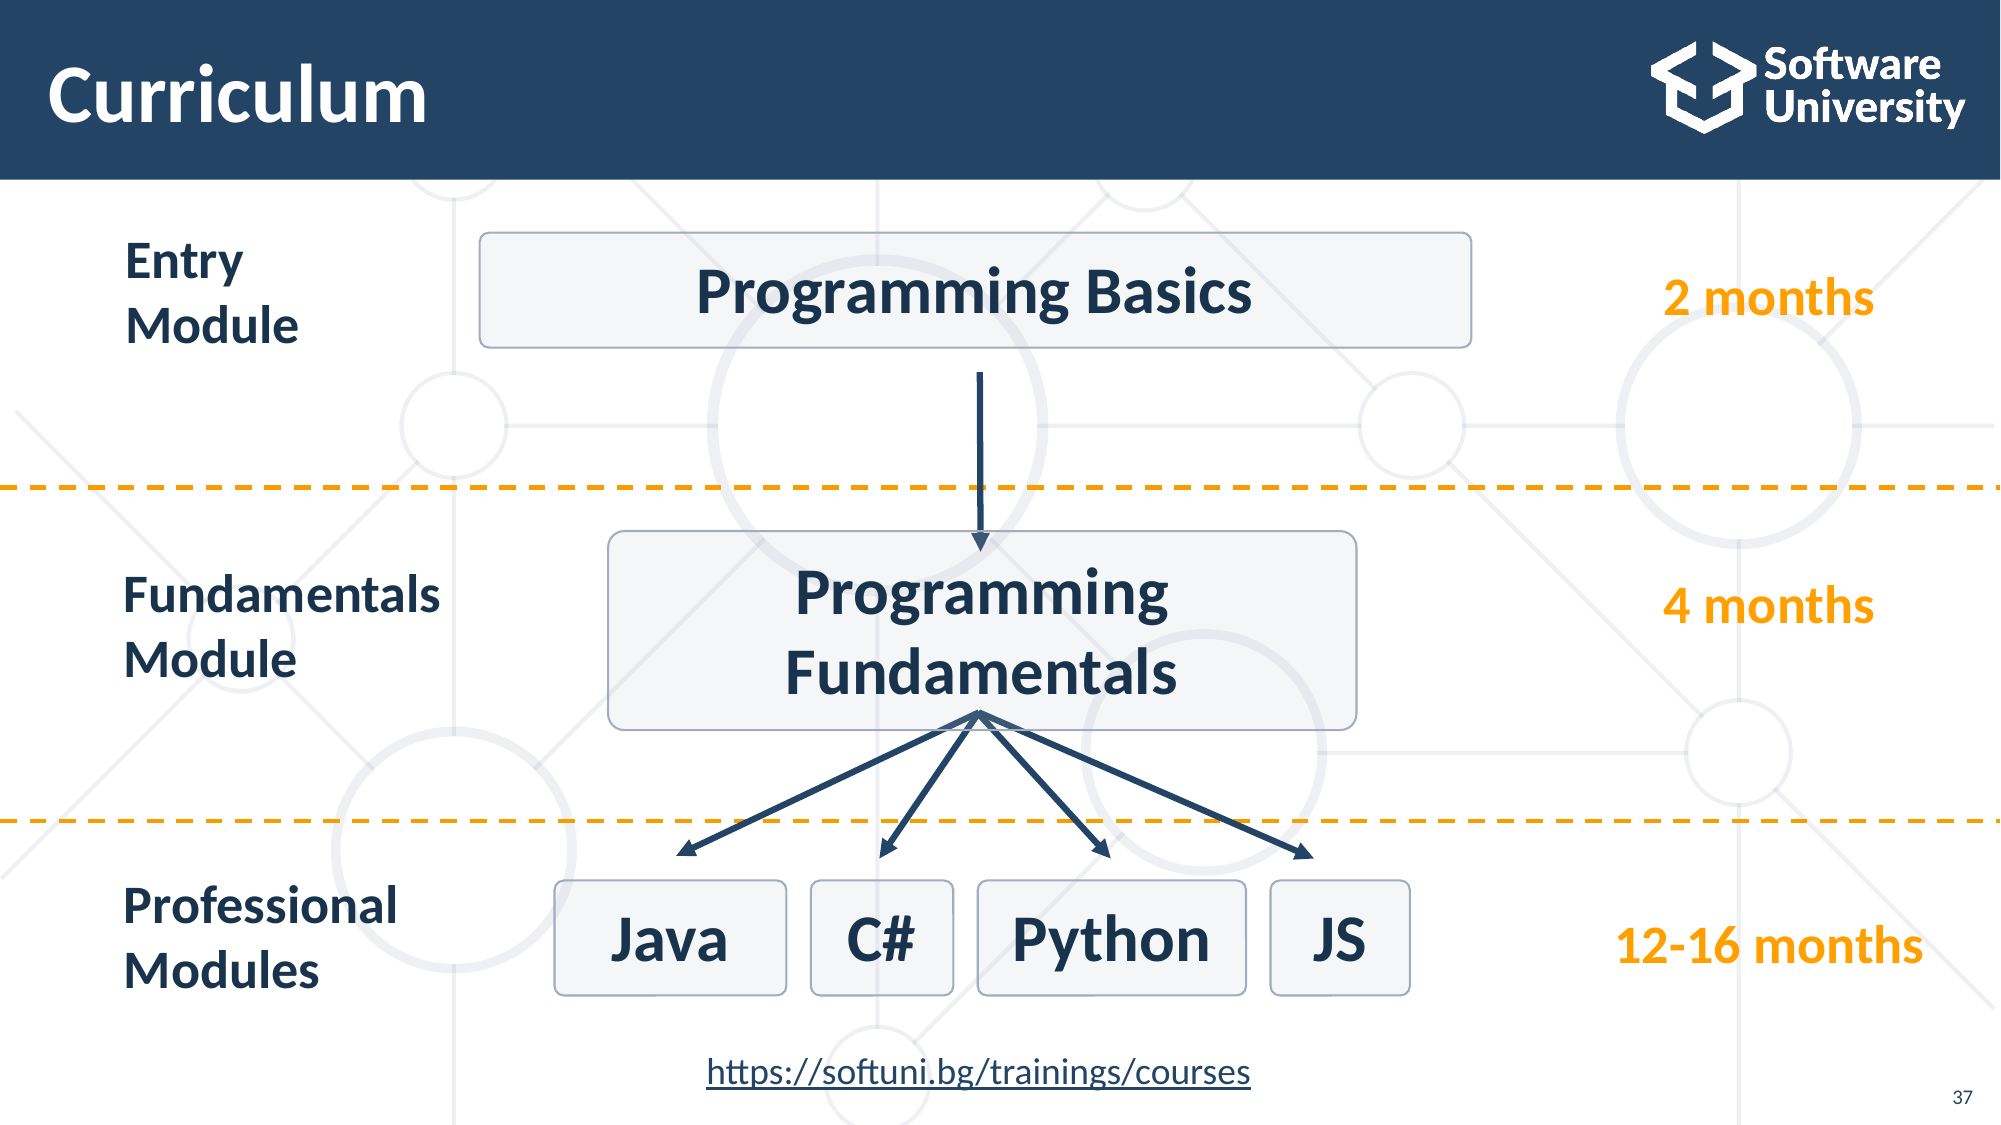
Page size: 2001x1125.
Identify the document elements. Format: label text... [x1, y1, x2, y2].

slide_number 37 [1927, 1067, 1989, 1117]
text_box https://softuni.bg/trainings/courses [482, 1039, 1485, 1100]
text_box Professional Modules [109, 861, 514, 1007]
text_box Programming Fundamentals [608, 531, 1357, 731]
text_box 4 months [1648, 562, 1890, 642]
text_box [676, 712, 877, 856]
text_box Programming Basics [479, 232, 1472, 348]
picture [1651, 41, 1966, 134]
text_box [554, 879, 1411, 997]
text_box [879, 712, 980, 859]
text_box Entry Module [110, 216, 316, 362]
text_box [983, 712, 1315, 859]
text_box 12-16 months [1599, 902, 1940, 982]
title Curriculum [31, 16, 1625, 162]
text_box 2 months [1648, 253, 1890, 334]
text_box Fundamentals Module [108, 550, 458, 696]
